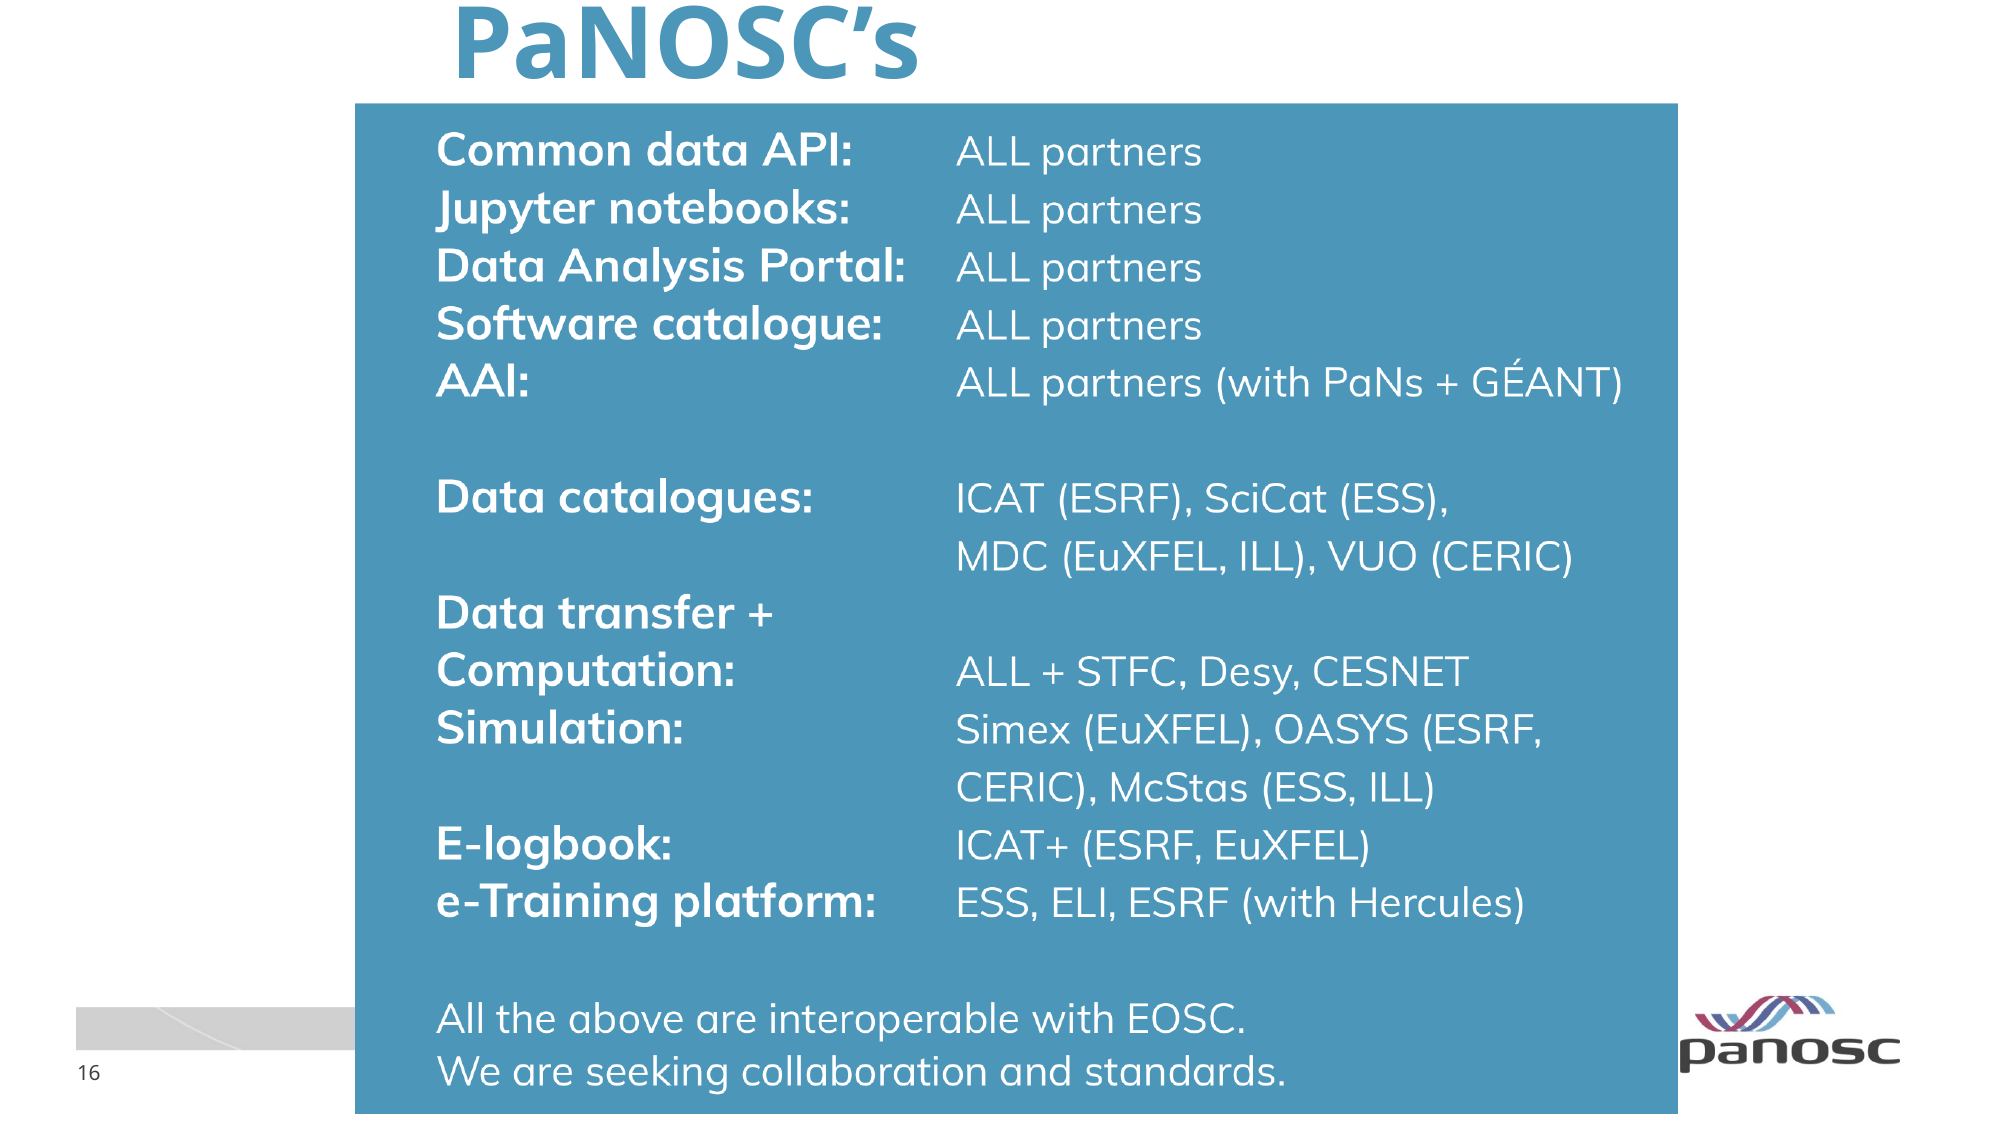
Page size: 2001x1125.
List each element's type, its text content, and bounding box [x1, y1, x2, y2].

text_box This project has received funding from the European Union’s Horizon 2020 research and innovation programme under grant agreement No. 823852 [1683, 1040, 1875, 1061]
title PaNOSC’s Developments [450, 0, 1625, 99]
picture [1, 99, 1999, 1125]
